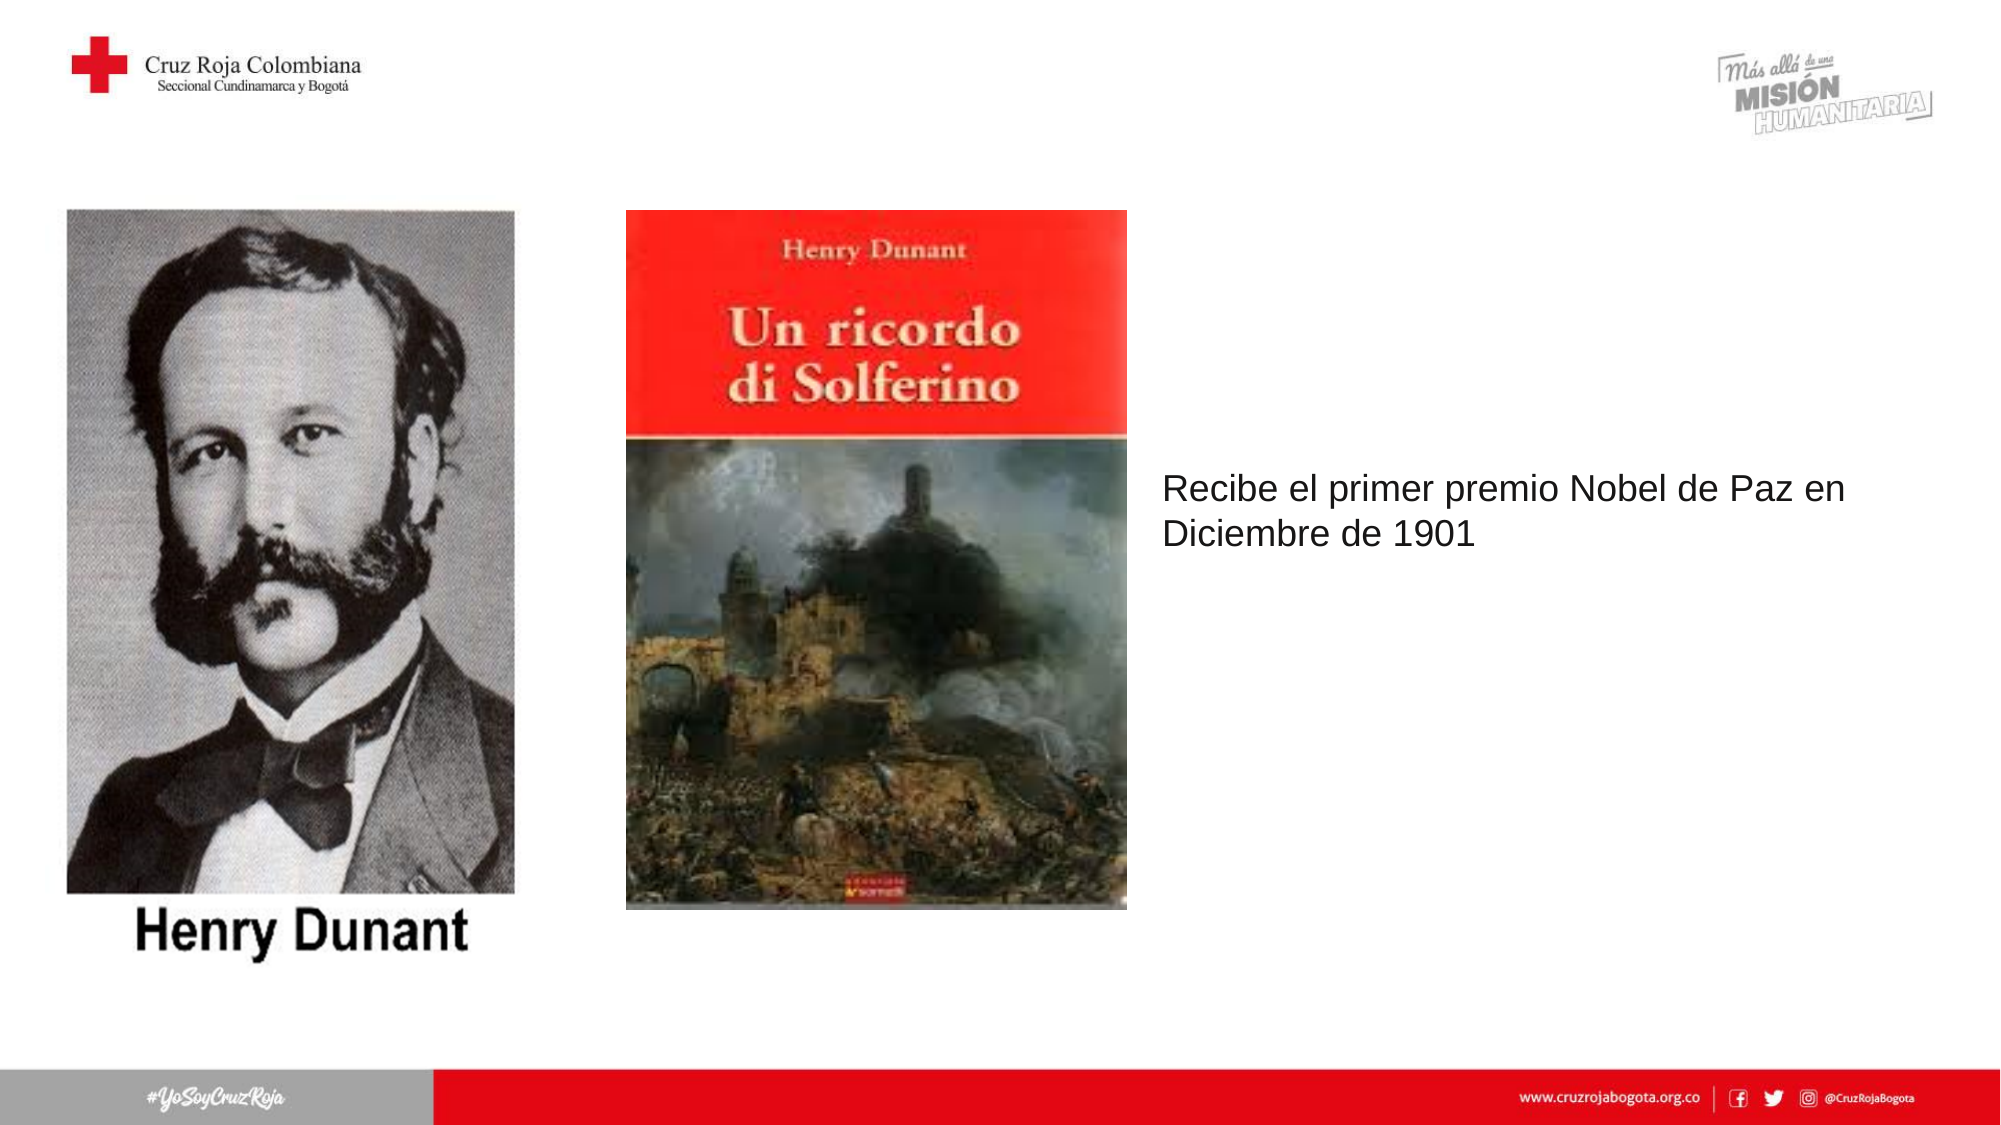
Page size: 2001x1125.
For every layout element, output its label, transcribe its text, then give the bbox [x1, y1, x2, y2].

picture [0, 0, 2001, 1125]
text_box Recibe el primer premio Nobel de Paz en Diciembre de 1901 [1147, 456, 1863, 563]
